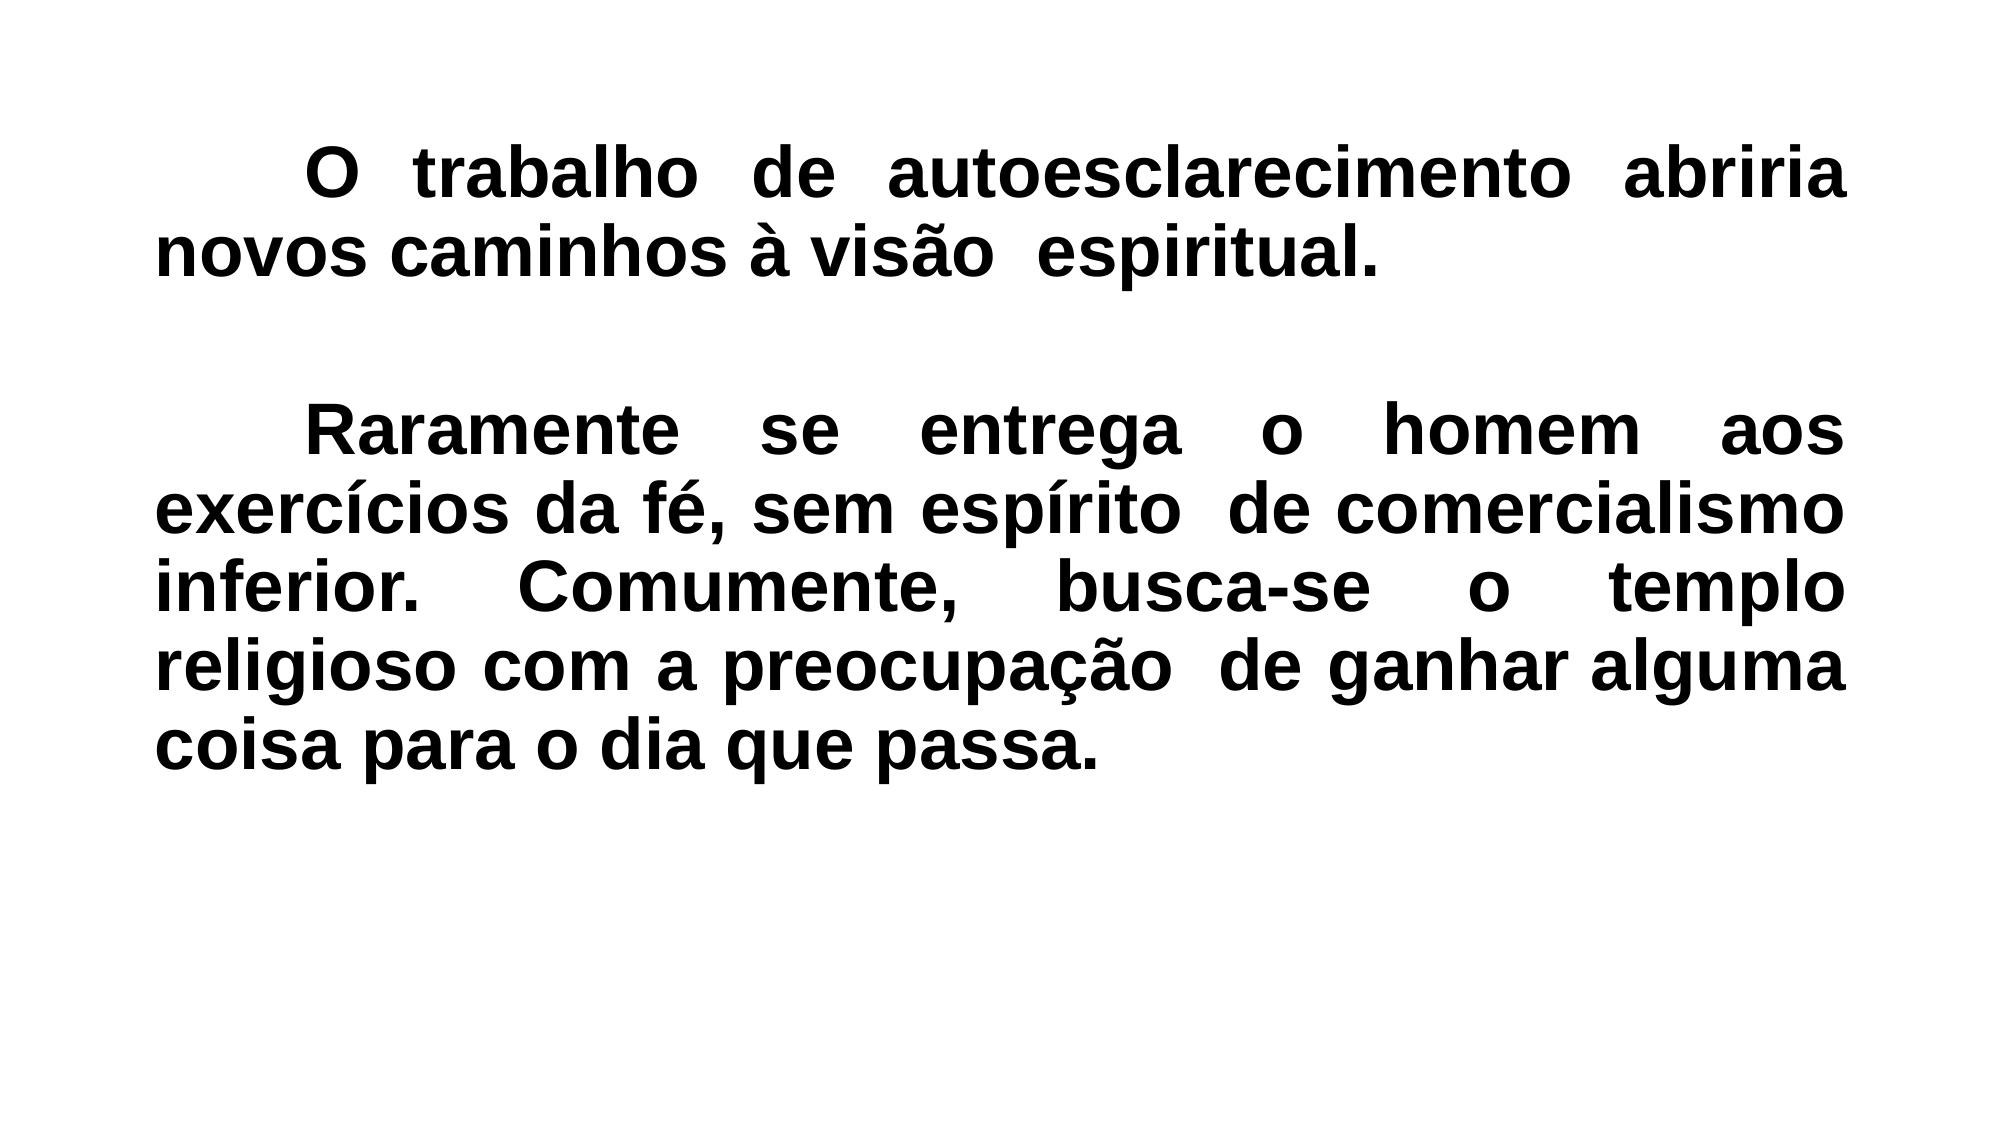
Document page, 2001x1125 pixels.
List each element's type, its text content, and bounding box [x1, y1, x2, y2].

list O trabalho de auto­esclarecimento abriria novos caminhos à visão espiritual. Raramente se entrega o homem aos exercícios da fé, sem espírito de comercialismo inferior. Comumente, busca­-se o templo religioso com a preocupação de ganhar alguma coisa para o dia que passa. [139, 126, 1863, 1014]
